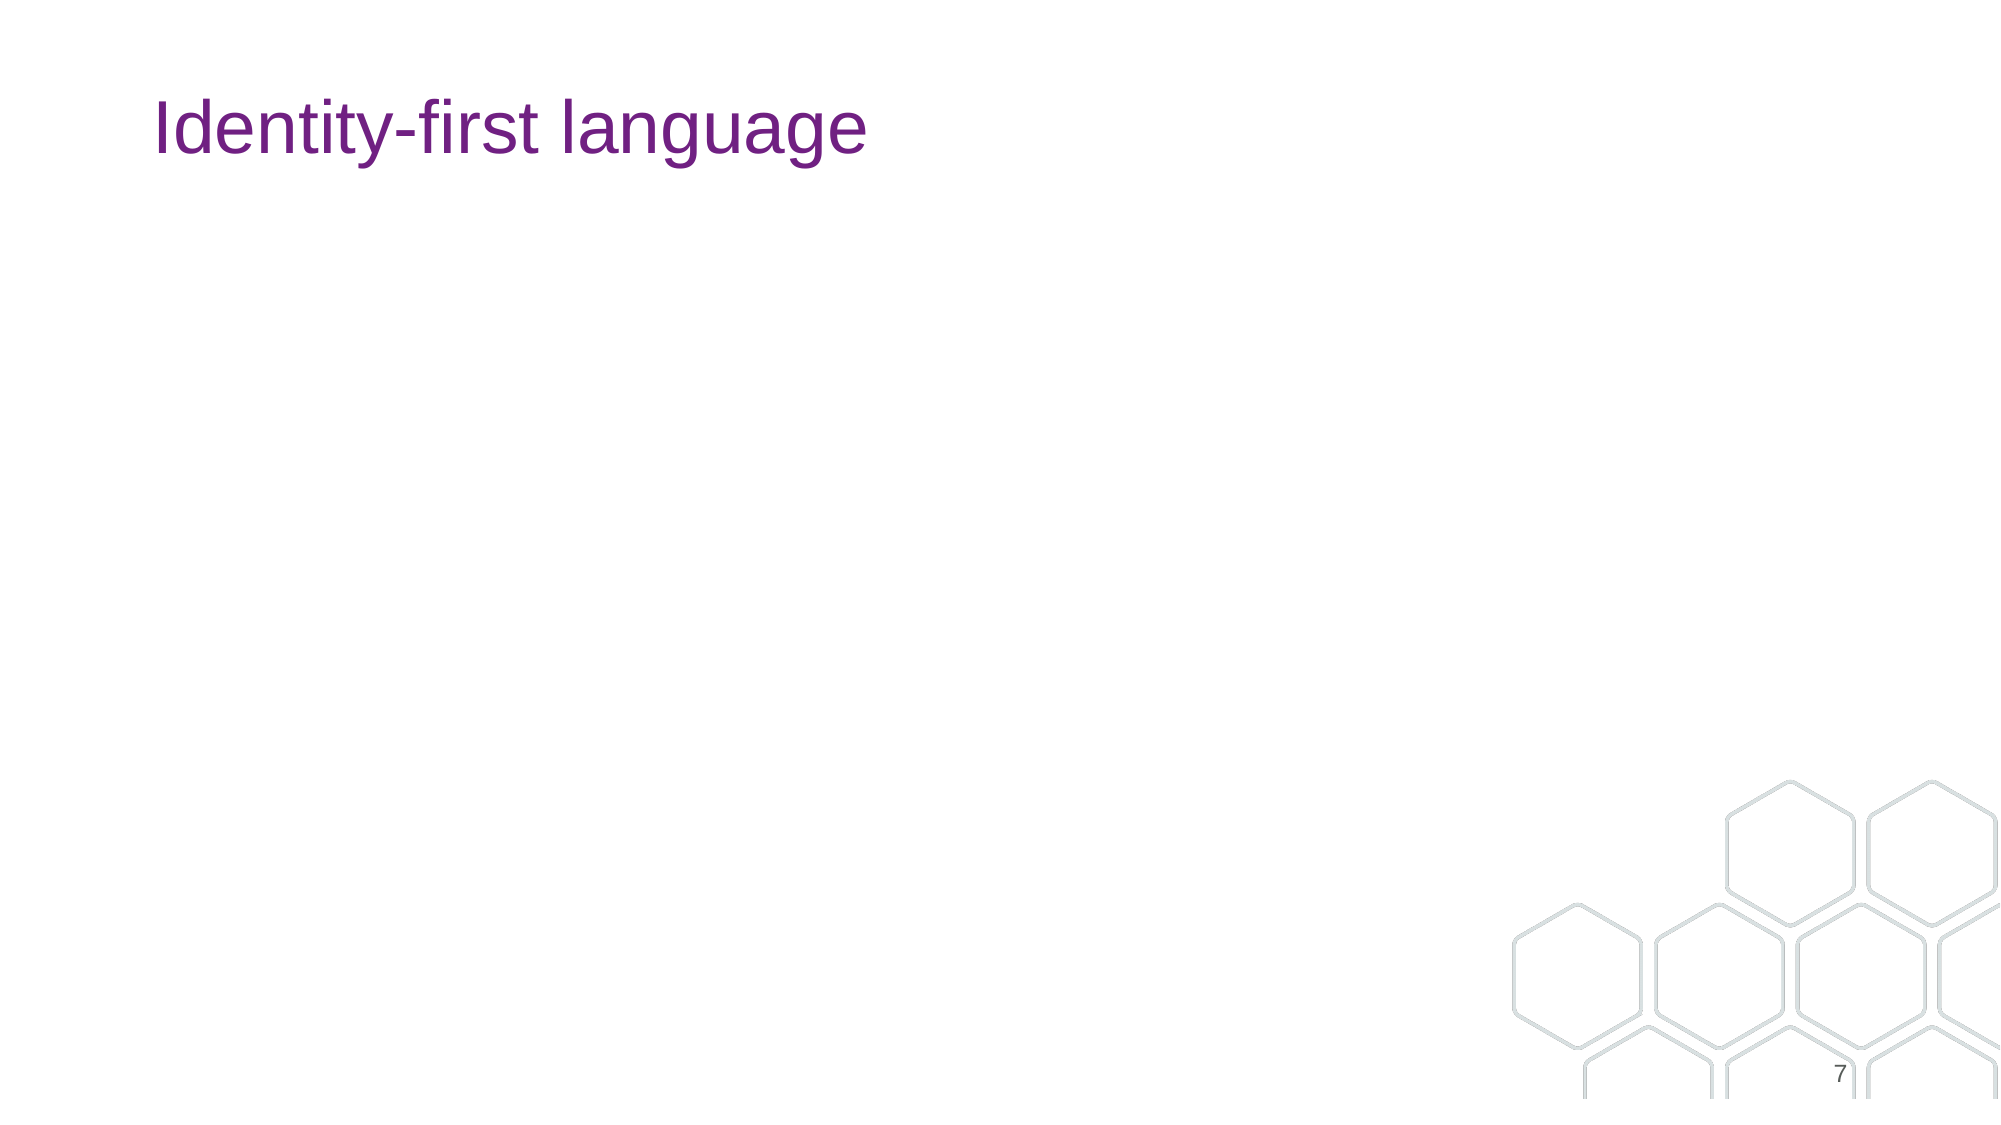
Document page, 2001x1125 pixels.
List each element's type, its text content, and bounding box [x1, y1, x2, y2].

title Identity-first language [137, 84, 1775, 175]
slide_number 7 [1412, 1042, 1863, 1103]
picture [1412, 508, 2001, 1099]
